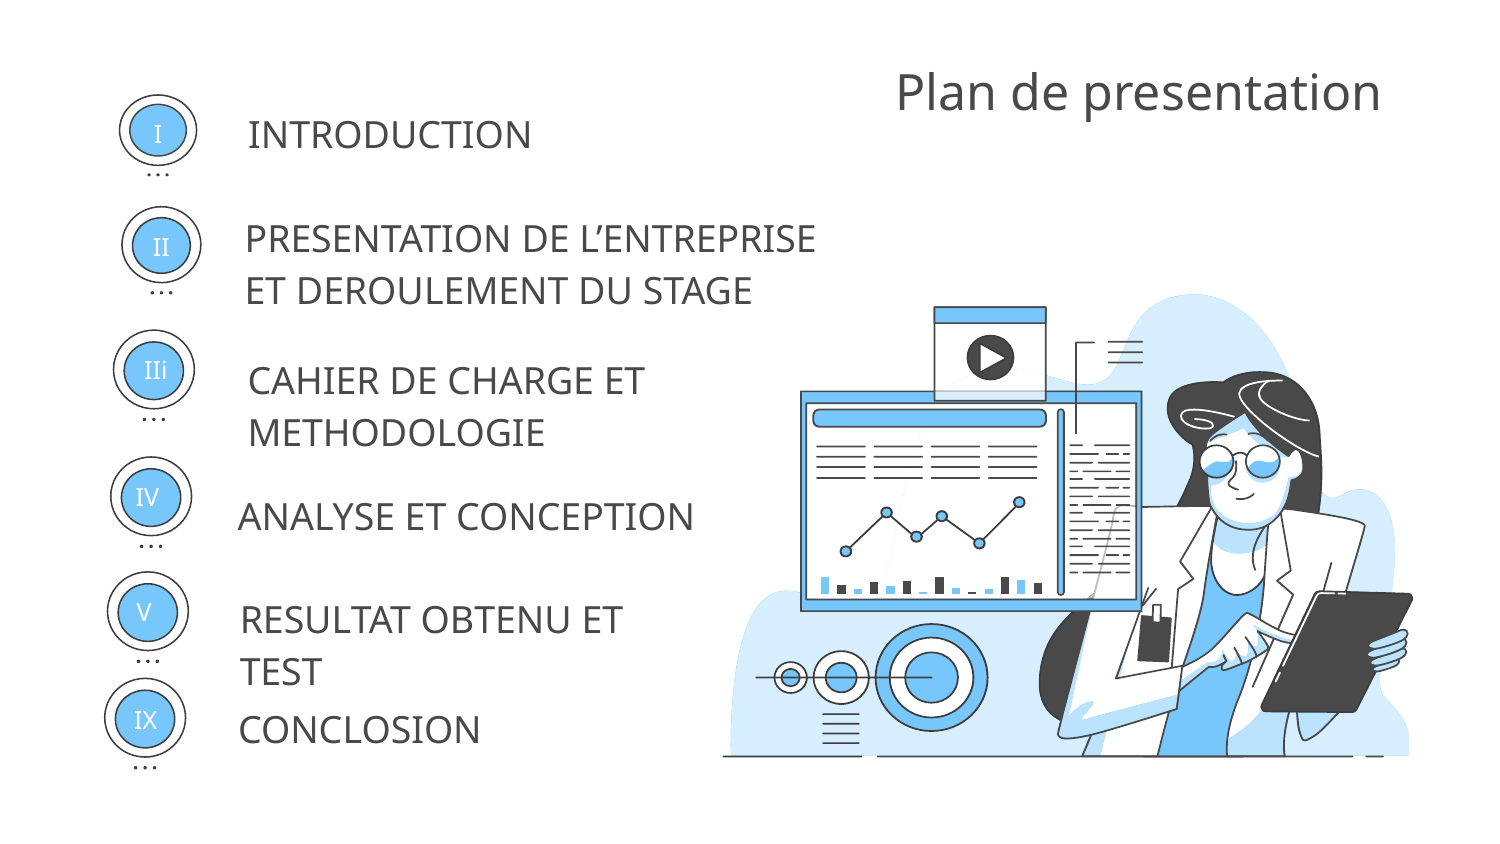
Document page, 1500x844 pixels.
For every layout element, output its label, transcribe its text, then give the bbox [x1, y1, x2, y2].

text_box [104, 678, 186, 770]
title 04 [120, 672, 181, 676]
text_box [110, 456, 192, 549]
subtitle CONCLOSION [223, 683, 717, 747]
subtitle RESULTAT OBTENU ET TEST [224, 574, 717, 638]
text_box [107, 571, 189, 664]
subtitle INTRODUCTION [233, 89, 663, 153]
subtitle ANALYSE ET CONCEPTION [222, 470, 717, 534]
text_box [119, 94, 197, 177]
subtitle PRESENTATION DE L’ENTREPRISE ET DEROULEMENT DU STAGE [229, 193, 860, 257]
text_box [722, 294, 1414, 758]
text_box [113, 329, 195, 422]
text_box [121, 206, 202, 295]
title Plan de presentation [862, 58, 1398, 122]
subtitle CAHIER DE CHARGE ET METHODOLOGIE [232, 335, 717, 398]
